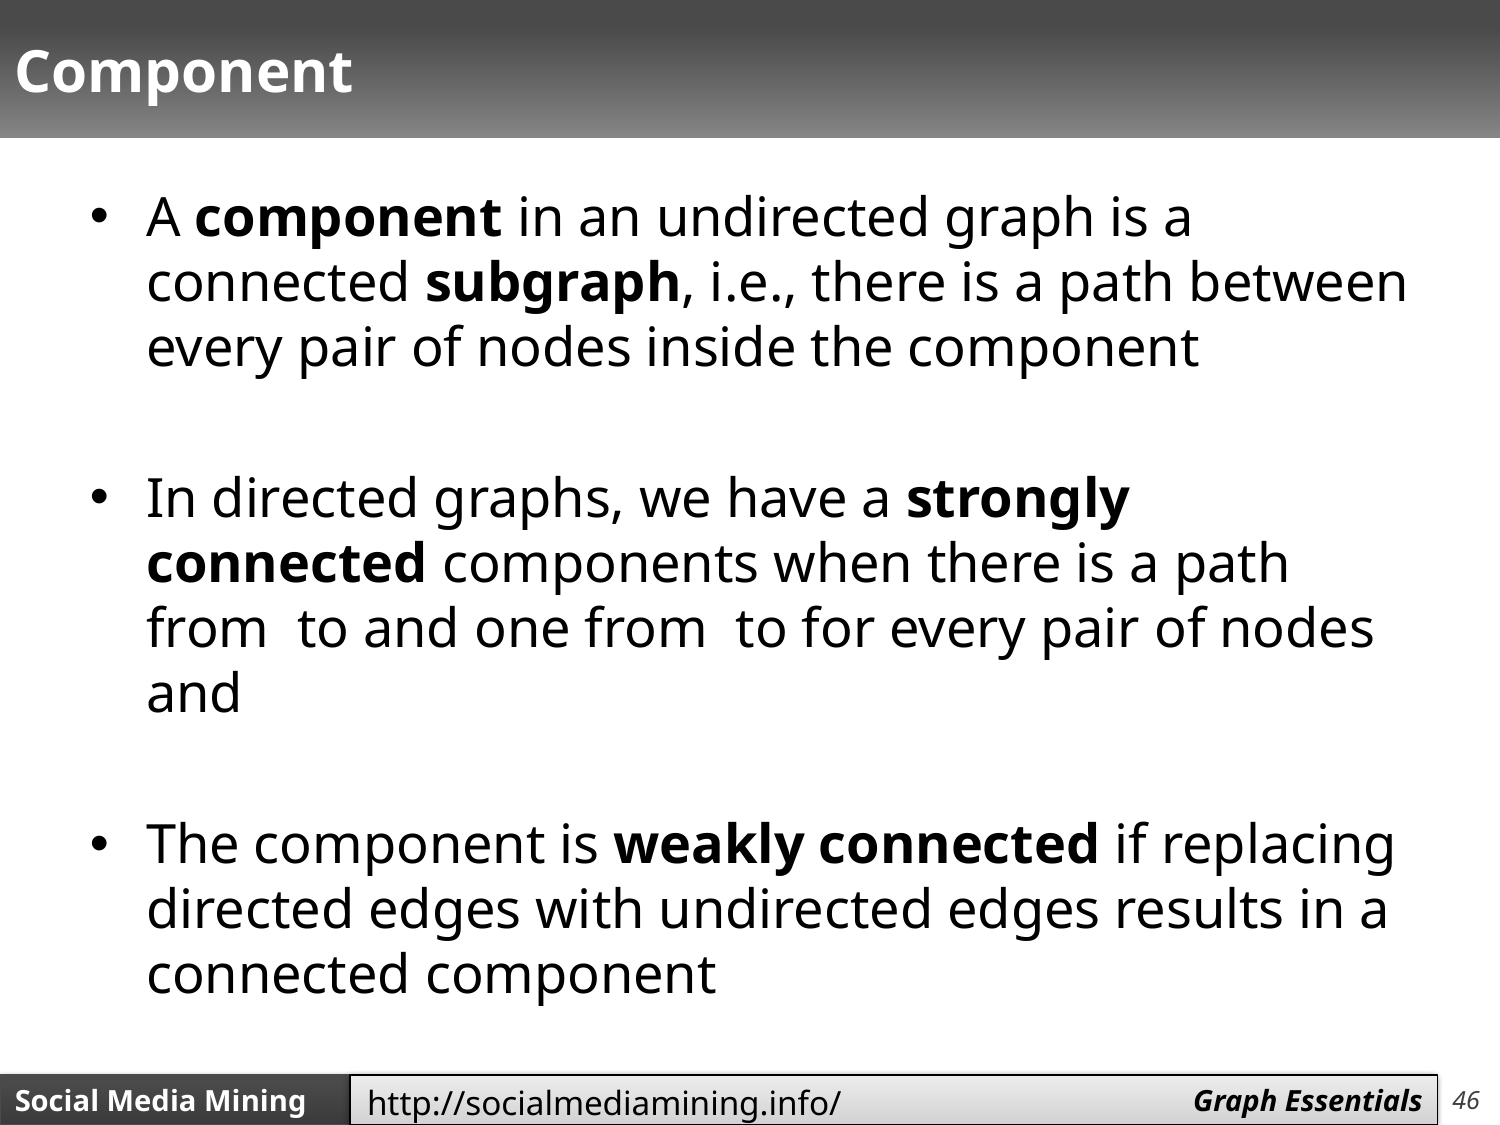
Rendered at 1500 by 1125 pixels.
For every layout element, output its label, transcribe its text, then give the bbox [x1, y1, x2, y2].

title Component [0, 0, 1500, 138]
